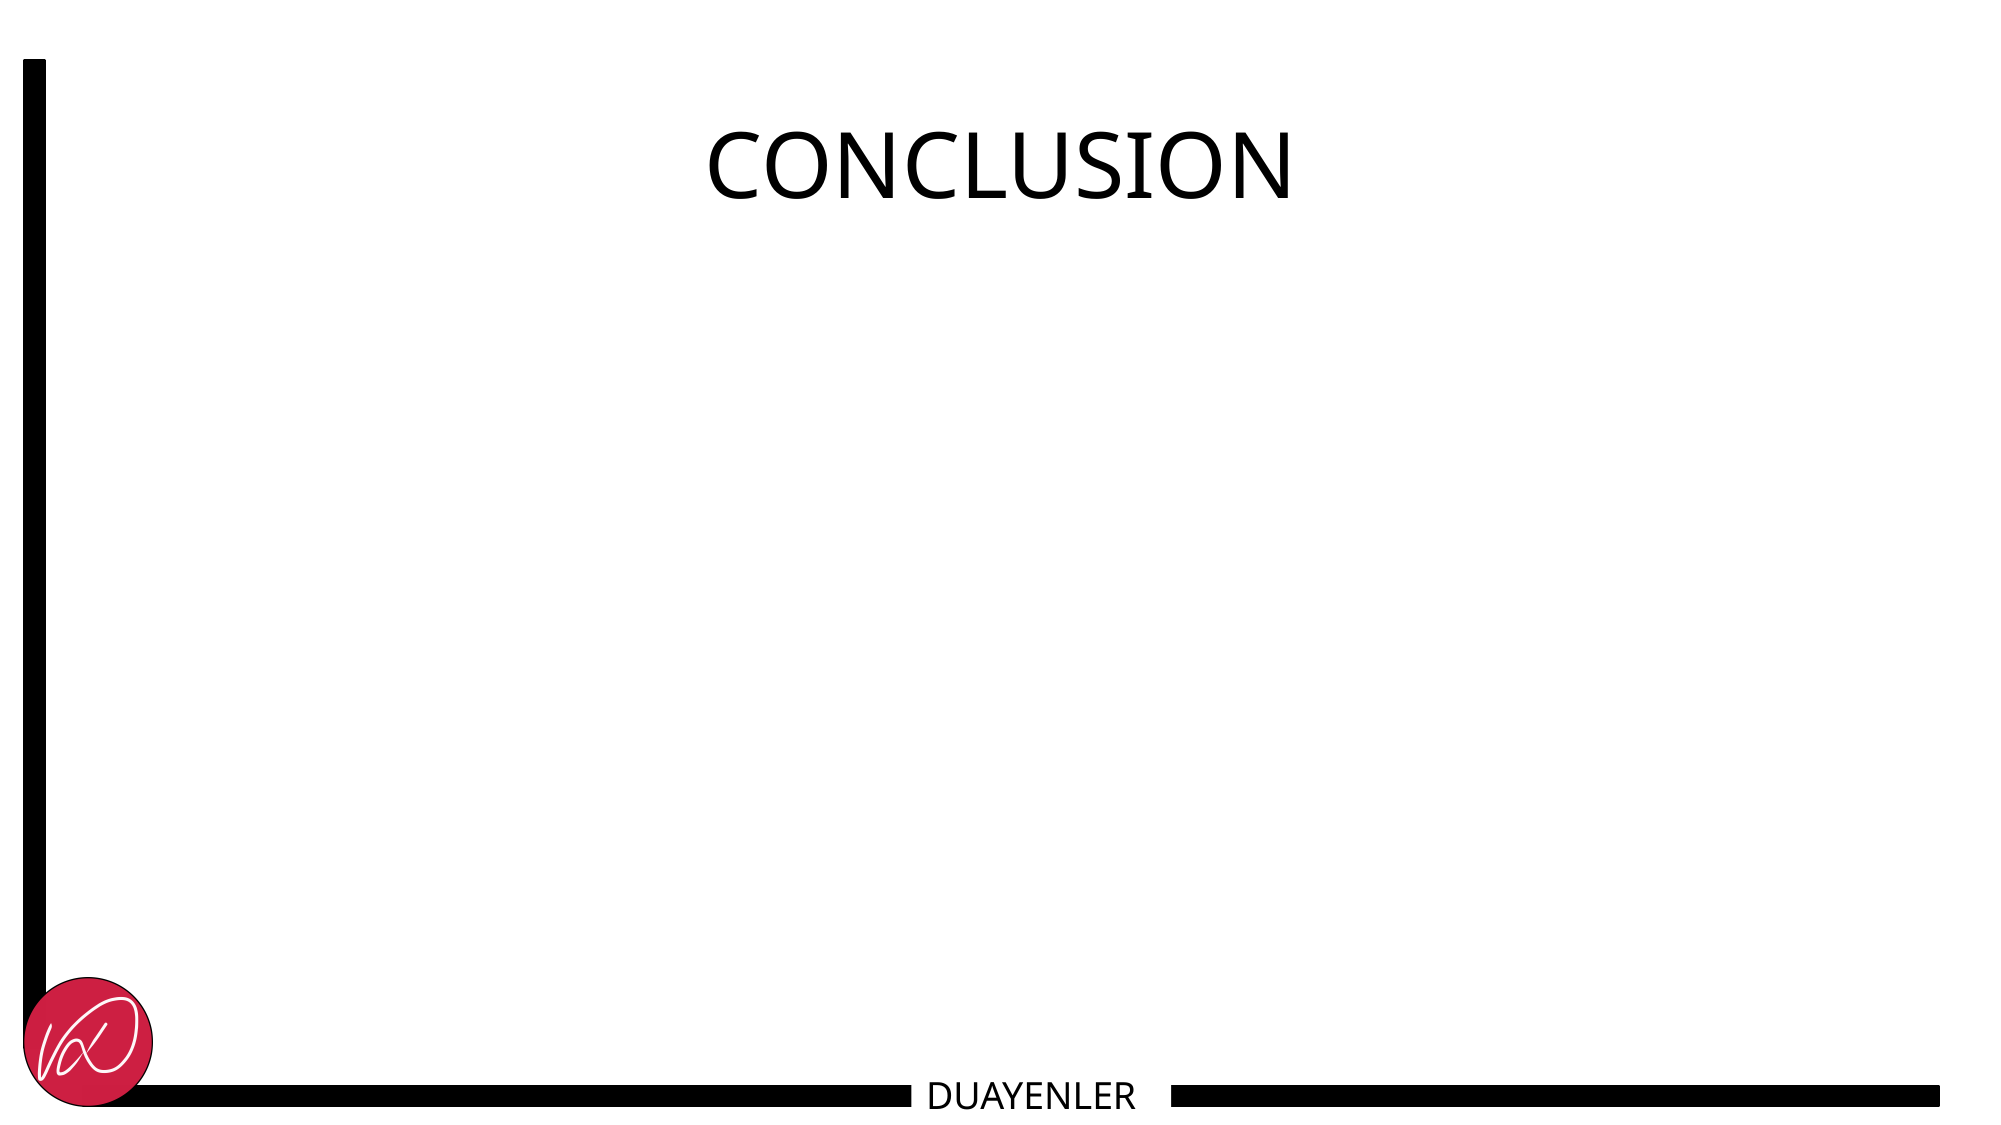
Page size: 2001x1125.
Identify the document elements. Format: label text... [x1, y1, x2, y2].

title CONCLUSION [138, 60, 1864, 278]
text_box [23, 59, 46, 977]
text_box DUAYENLER [911, 1064, 1172, 1125]
text_box [153, 1085, 911, 1107]
text_box [1172, 1085, 1940, 1107]
picture [23, 977, 153, 1107]
